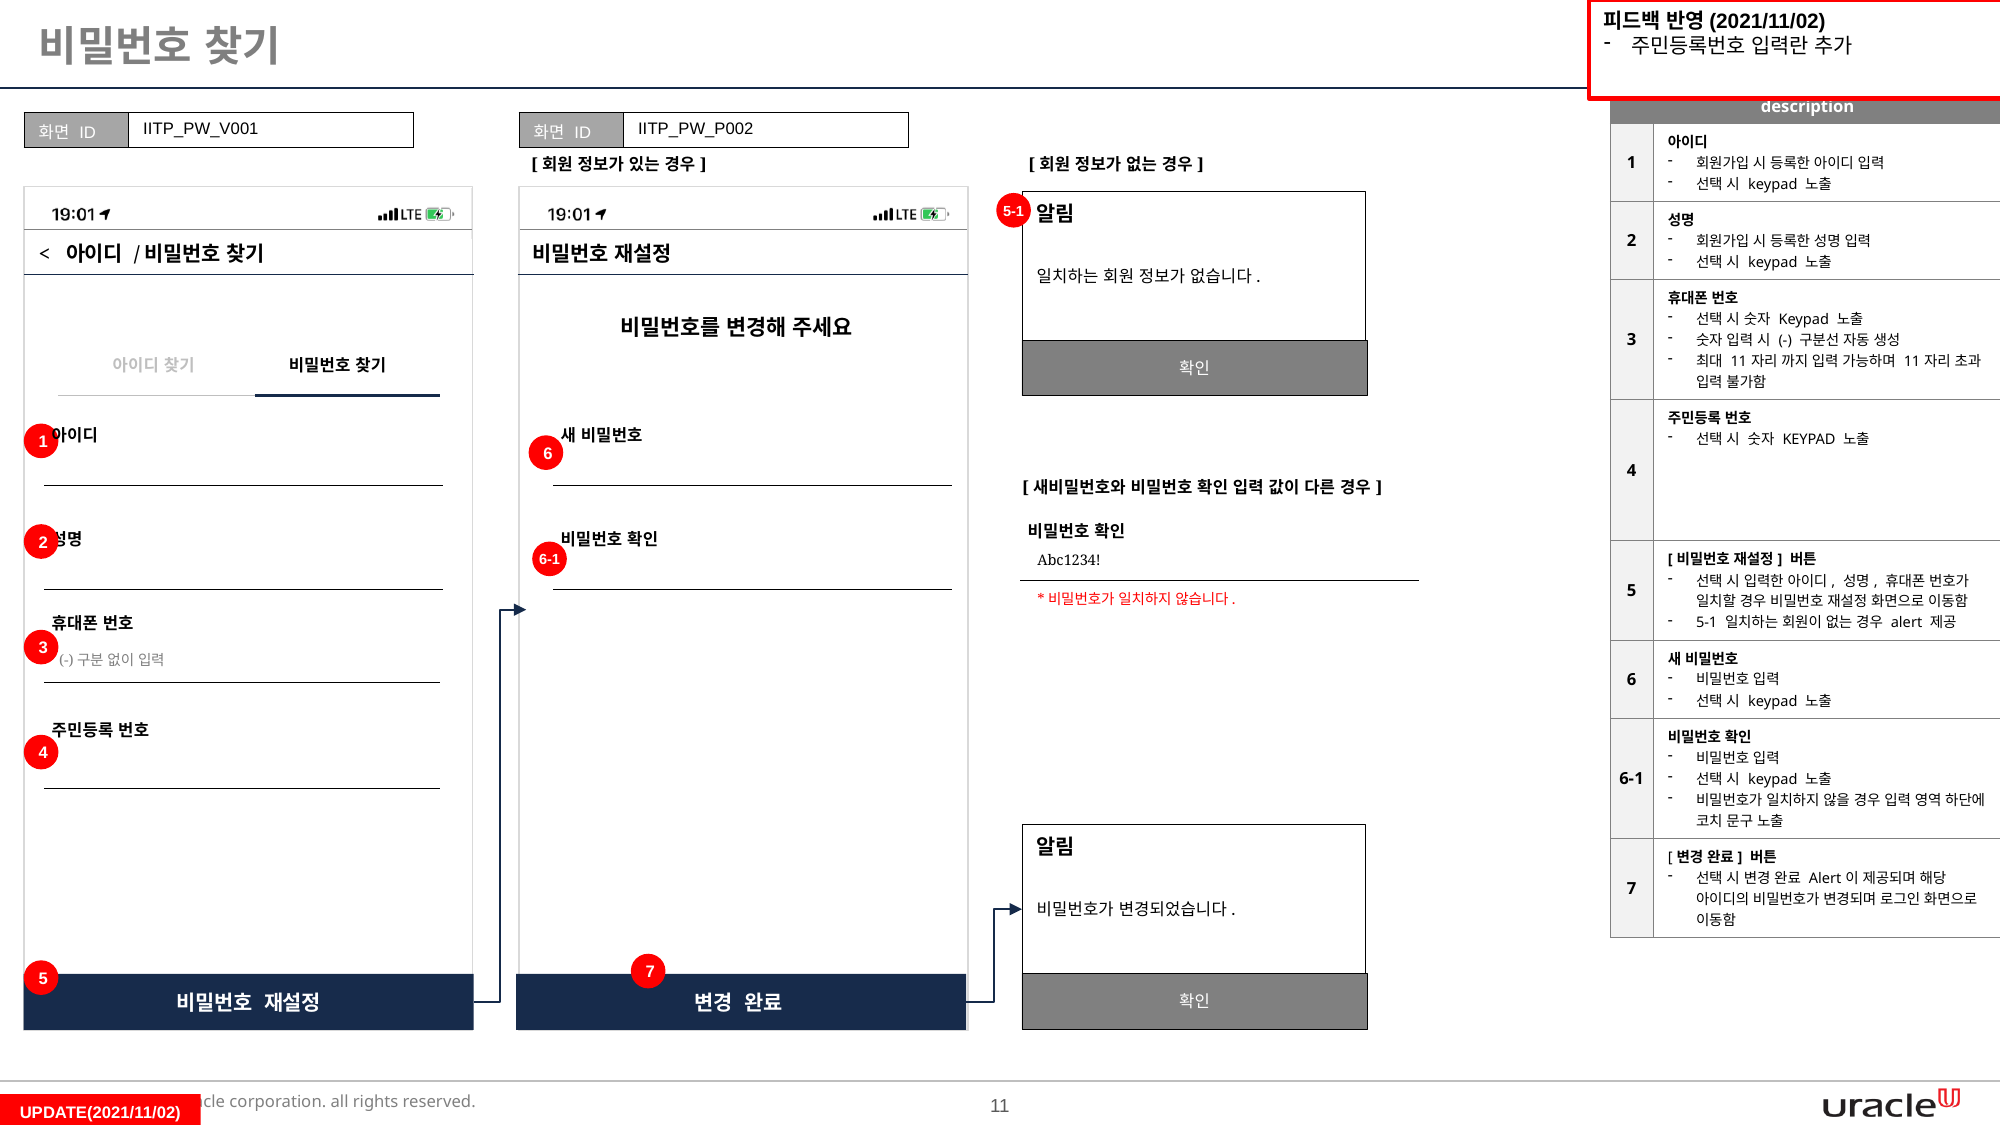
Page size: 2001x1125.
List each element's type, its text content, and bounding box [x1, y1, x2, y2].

table_cell 3 [1611, 280, 1653, 399]
text_box < 아이디 /비밀번호 찾기 [23, 233, 474, 273]
table_cell 2 [1611, 202, 1653, 279]
text_box 7 [628, 951, 668, 991]
table_cell 성명 회원가입 시 등록한 성명 입력 선택 시 keypad 노출 [1654, 202, 2000, 279]
picture [521, 187, 967, 229]
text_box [473, 609, 527, 1003]
text_box 주민등록 번호 [36, 712, 228, 748]
text_box 휴대폰 번호 [36, 605, 228, 641]
text_box UPDATE(2021/11/02) [0, 1092, 203, 1125]
text_box 확인 [1020, 338, 1370, 398]
table_cell 비밀번호 확인 비밀번호 입력 선택 시 keypad 노출 비밀번호가 일치하지 않을 경우 입력 영역 하단에 코치 문구 노출 [1654, 719, 2000, 838]
text_box 6-1 [529, 539, 570, 579]
text_box [1020, 822, 1368, 971]
text_box [회원 정보가 있는 경우] [516, 146, 897, 182]
text_box 5-1 [993, 190, 1034, 230]
text_box 비밀번호가 변경되었습니다. [1021, 891, 1366, 927]
table_header IITP_PW_V001 [129, 113, 413, 147]
text_box 알림 [1021, 193, 1320, 233]
table_cell 1 [1611, 124, 1653, 201]
text_box (-)구분 없이 입력 [44, 643, 236, 676]
table_cell 5 [1611, 541, 1653, 640]
table_cell 휴대폰 번호 선택 시 숫자 Keypad 노출 숫자 입력 시 (-) 구분선 자동 생성 최대 11자리 까지 입력 가능하며 11자리 초과 입력 불가함 [1654, 280, 2000, 399]
text_box [회원 정보가 없는 경우] [1013, 146, 1394, 182]
table_header 화면 ID [25, 113, 128, 147]
table_cell 아이디 회원가입 시 등록한 아이디 입력 선택 시 keypad 노출 [1654, 124, 2000, 201]
text_box 피드백 반영(2021/11/02) 주민등록번호 입력란 추가 [1587, 0, 2000, 101]
table_cell 6 [1611, 641, 1653, 718]
text_box [새비밀번호와 비밀번호 확인 입력 값이 다른 경우] [1007, 469, 1435, 505]
text_box 4 [21, 732, 61, 772]
text_box 6 [526, 432, 566, 473]
text_box 비밀번호를 변경해 주세요 [511, 306, 962, 348]
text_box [965, 909, 1023, 1003]
table_cell 주민등록 번호 선택 시 숫자 KEYPAD 노출 [1654, 400, 2000, 540]
text_box 성명 [43, 521, 228, 557]
text_box 아이디 찾기 [58, 347, 242, 383]
table_cell [비밀번호 재설정] 버튼 선택 시 입력한 아이디, 성명, 휴대폰 번호가 일치할 경우 비밀번호 재설정 화면으로 이동함 5-1 일치하는 회원이 없는 경우 alert 제공 [1654, 541, 2000, 640]
table_cell [변경 완료] 버튼 선택 시 변경 완료 Alert이 제공되며 해당 아이디의 비밀번호가 변경되며 로그인 화면으로 이동함 [1654, 839, 2000, 937]
text_box 알림 [1021, 826, 1320, 867]
table_cell 6-1 [1611, 719, 1653, 838]
text_box 5 [21, 957, 61, 998]
text_box Abc1234! [1022, 543, 1214, 577]
text_box 비밀번호 재설정 [517, 233, 968, 273]
list 비밀번호 찾기 [23, 4, 1587, 85]
table_cell 7 [1611, 839, 1653, 937]
text_box 비밀번호 확인 [1012, 513, 1204, 548]
text_box 2 [21, 521, 61, 562]
picture [1823, 1088, 1960, 1117]
text_box 비밀번호 찾기 [242, 347, 433, 383]
table_header 화면 ID [520, 113, 623, 147]
table_header description [1611, 101, 2000, 123]
text_box 3 [21, 627, 61, 667]
text_box 새 비밀번호 [545, 417, 737, 452]
text_box 확인 [1020, 971, 1370, 1031]
text_box *비밀번호가 일치하지 않습니다. [1022, 587, 1344, 615]
table_cell 새 비밀번호 비밀번호 입력 선택 시 keypad 노출 [1654, 641, 2000, 718]
text_box 아이디 [36, 417, 228, 452]
text_box [1020, 189, 1368, 338]
table_header IITP_PW_P002 [624, 113, 908, 147]
picture [25, 187, 472, 229]
text_box 1 [21, 421, 58, 461]
text_box 일치하는 회원 정보가 없습니다. [1021, 258, 1366, 294]
table_cell 4 [1611, 400, 1653, 540]
text_box 비밀번호 재설정 [21, 972, 476, 1032]
text_box 비밀번호 확인 [545, 521, 737, 557]
text_box 변경 완료 [514, 972, 969, 1032]
